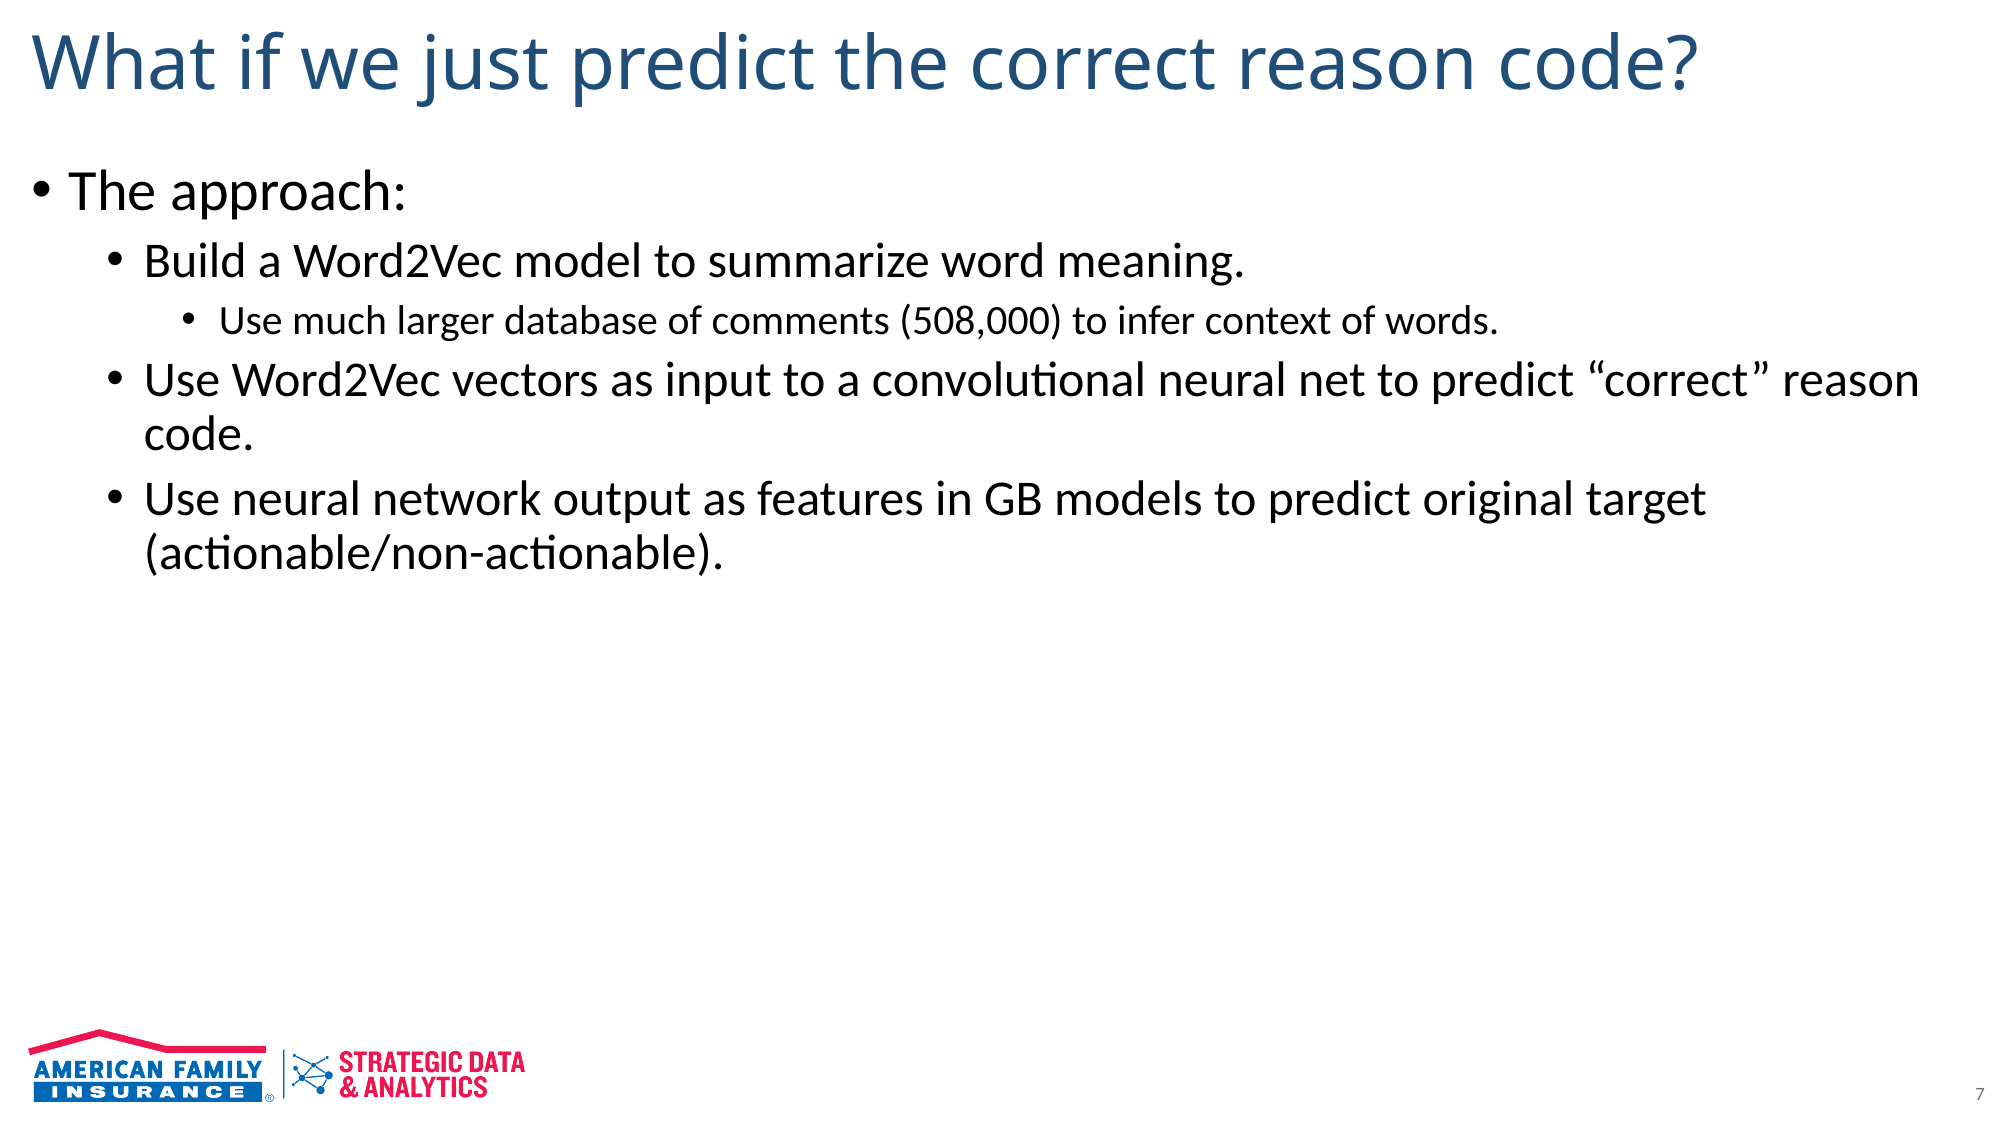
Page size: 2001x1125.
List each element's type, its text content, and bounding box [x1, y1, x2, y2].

list The approach: Build a Word2Vec model to summarize word meaning. Use much larger database of comments (508,000) to infer context of words. Use Word2Vec vectors as input to a convolutional neural net to predict “correct” reason code. Use neural network output as features in GB models to predict original target (actionable/non-actionable). [16, 153, 1975, 1005]
picture [28, 1029, 525, 1102]
title What if we just predict the correct reason code? [16, 9, 1975, 122]
